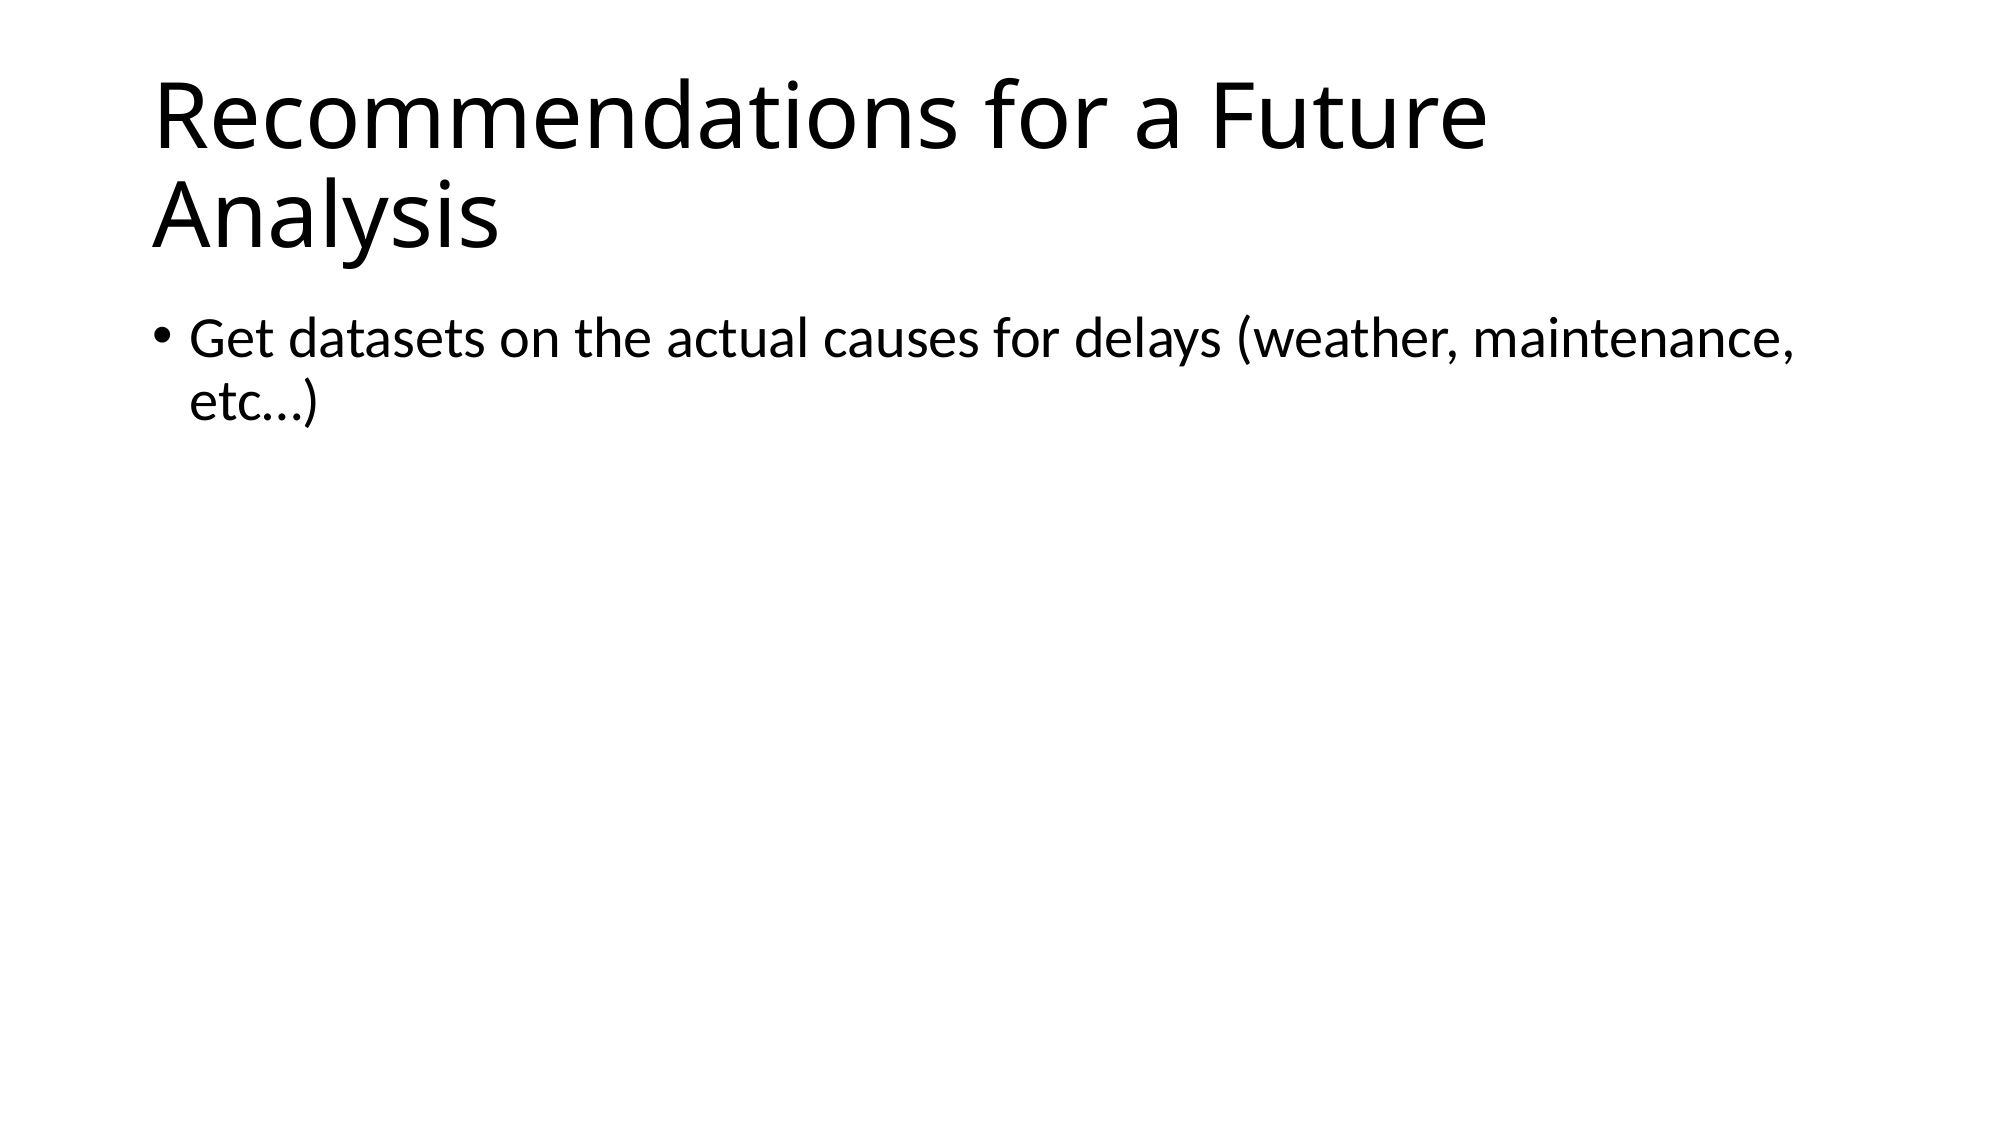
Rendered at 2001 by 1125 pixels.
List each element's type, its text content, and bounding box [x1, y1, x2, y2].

title Recommendations for a Future Analysis [137, 59, 1863, 278]
list Get datasets on the actual causes for delays (weather, maintenance, etc…) [137, 299, 1863, 1014]
